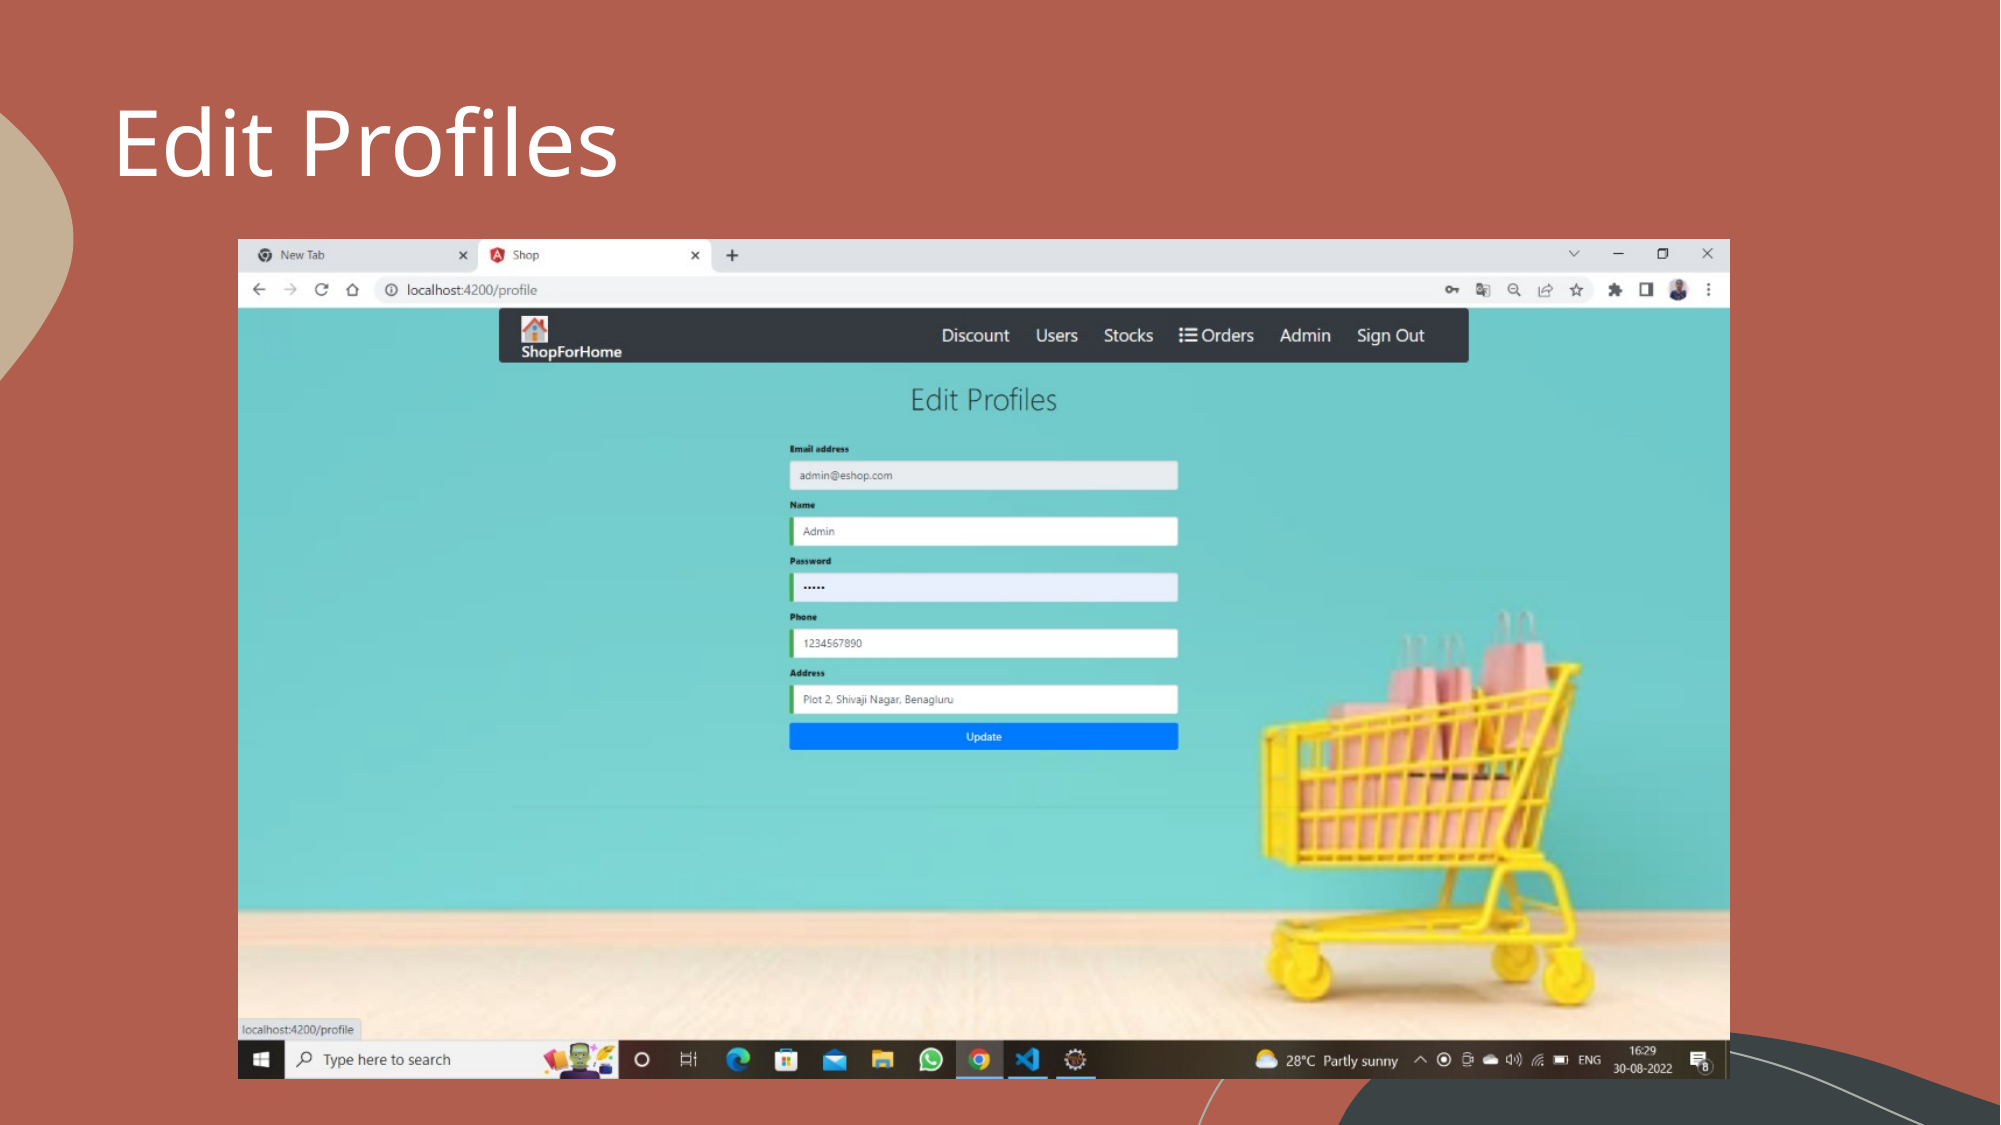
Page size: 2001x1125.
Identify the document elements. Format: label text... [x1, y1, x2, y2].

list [238, 239, 1730, 1079]
title Edit Profiles [95, 21, 1146, 272]
